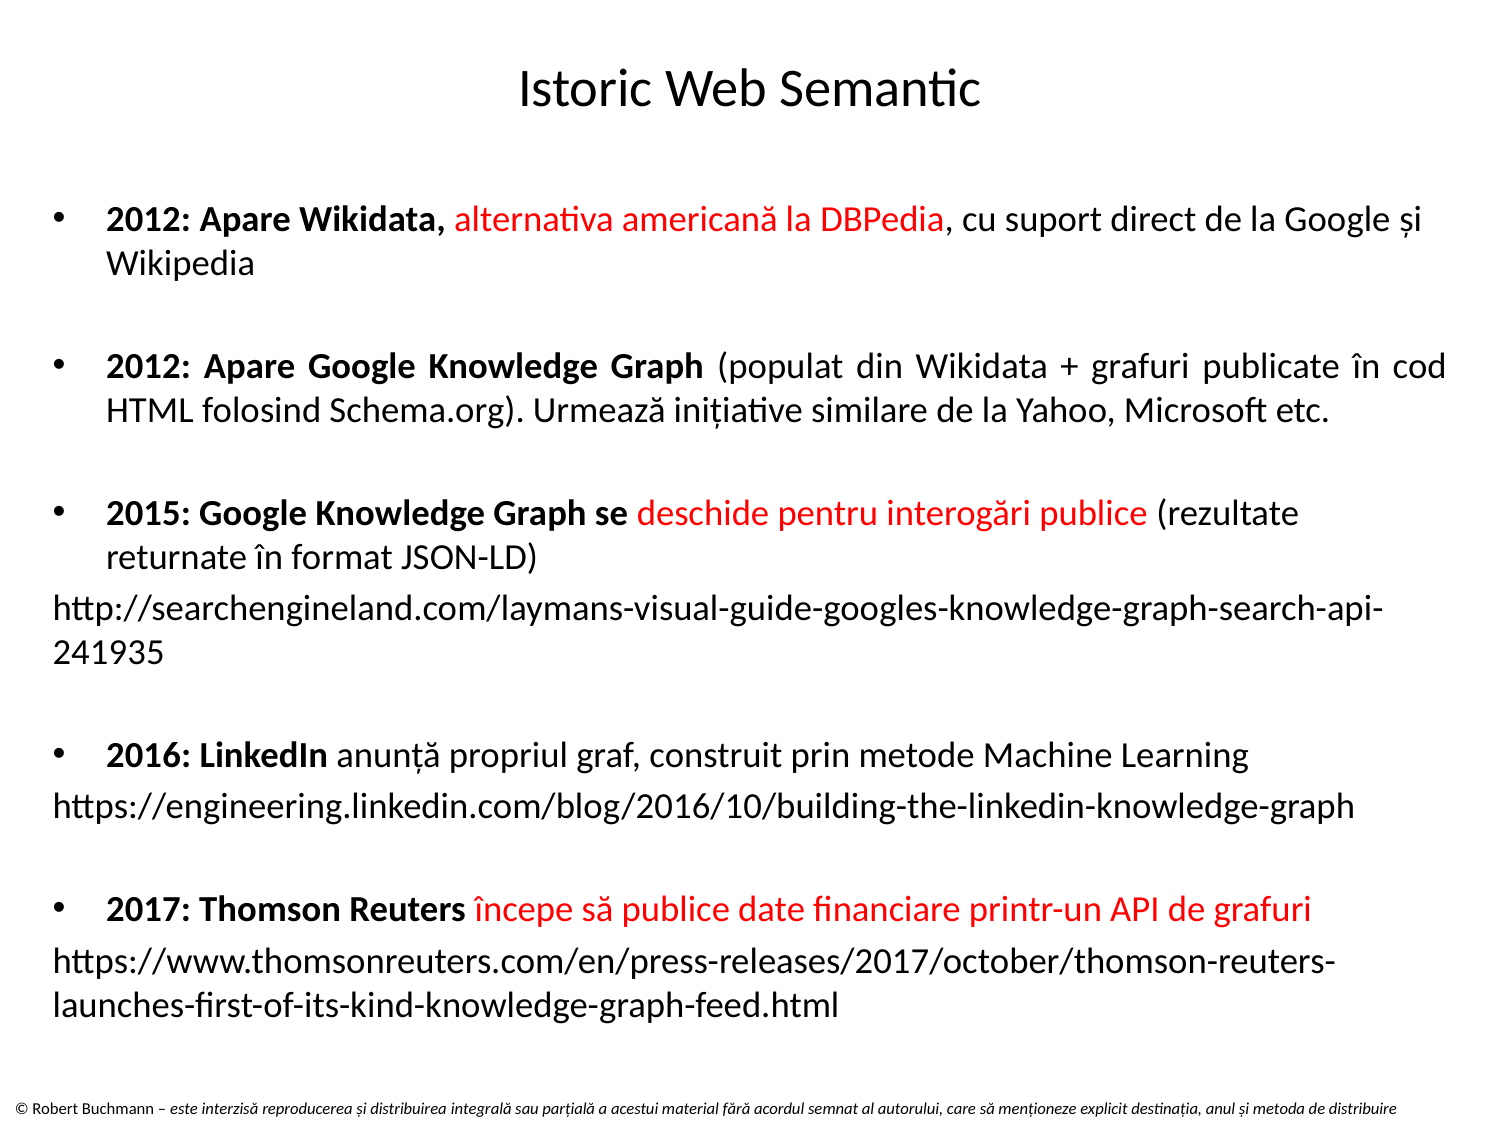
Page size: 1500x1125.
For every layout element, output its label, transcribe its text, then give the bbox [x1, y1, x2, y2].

title Istoric Web Semantic [75, 45, 1425, 126]
list 2012: Apare Wikidata, alternativa americană la DBPedia, cu suport direct de la Google și Wikipedia 2012: Apare Google Knowledge Graph (populat din Wikidata + grafuri publicate în cod HTML folosind Schema.org). Urmează inițiative similare de la Yahoo, Microsoft etc. 2015: Google Knowledge Graph se deschide pentru interogări publice (rezultate returnate în format JSON-LD) http://searchengineland.com/laymans-visual-guide-googles-knowledge-graph-search-api-241935 2016: LinkedIn anunță propriul graf, construit prin metode Machine Learning https://engineering.linkedin.com/blog/2016/10/building-the-linkedin-knowledge-graph 2017: Thomson Reuters începe să publice date financiare printr-un API de grafuri https://www.thomsonreuters.com/en/press-releases/2017/october/thomson-reuters-launches-first-of-its-kind-knowledge-graph-feed.html [37, 187, 1463, 1047]
